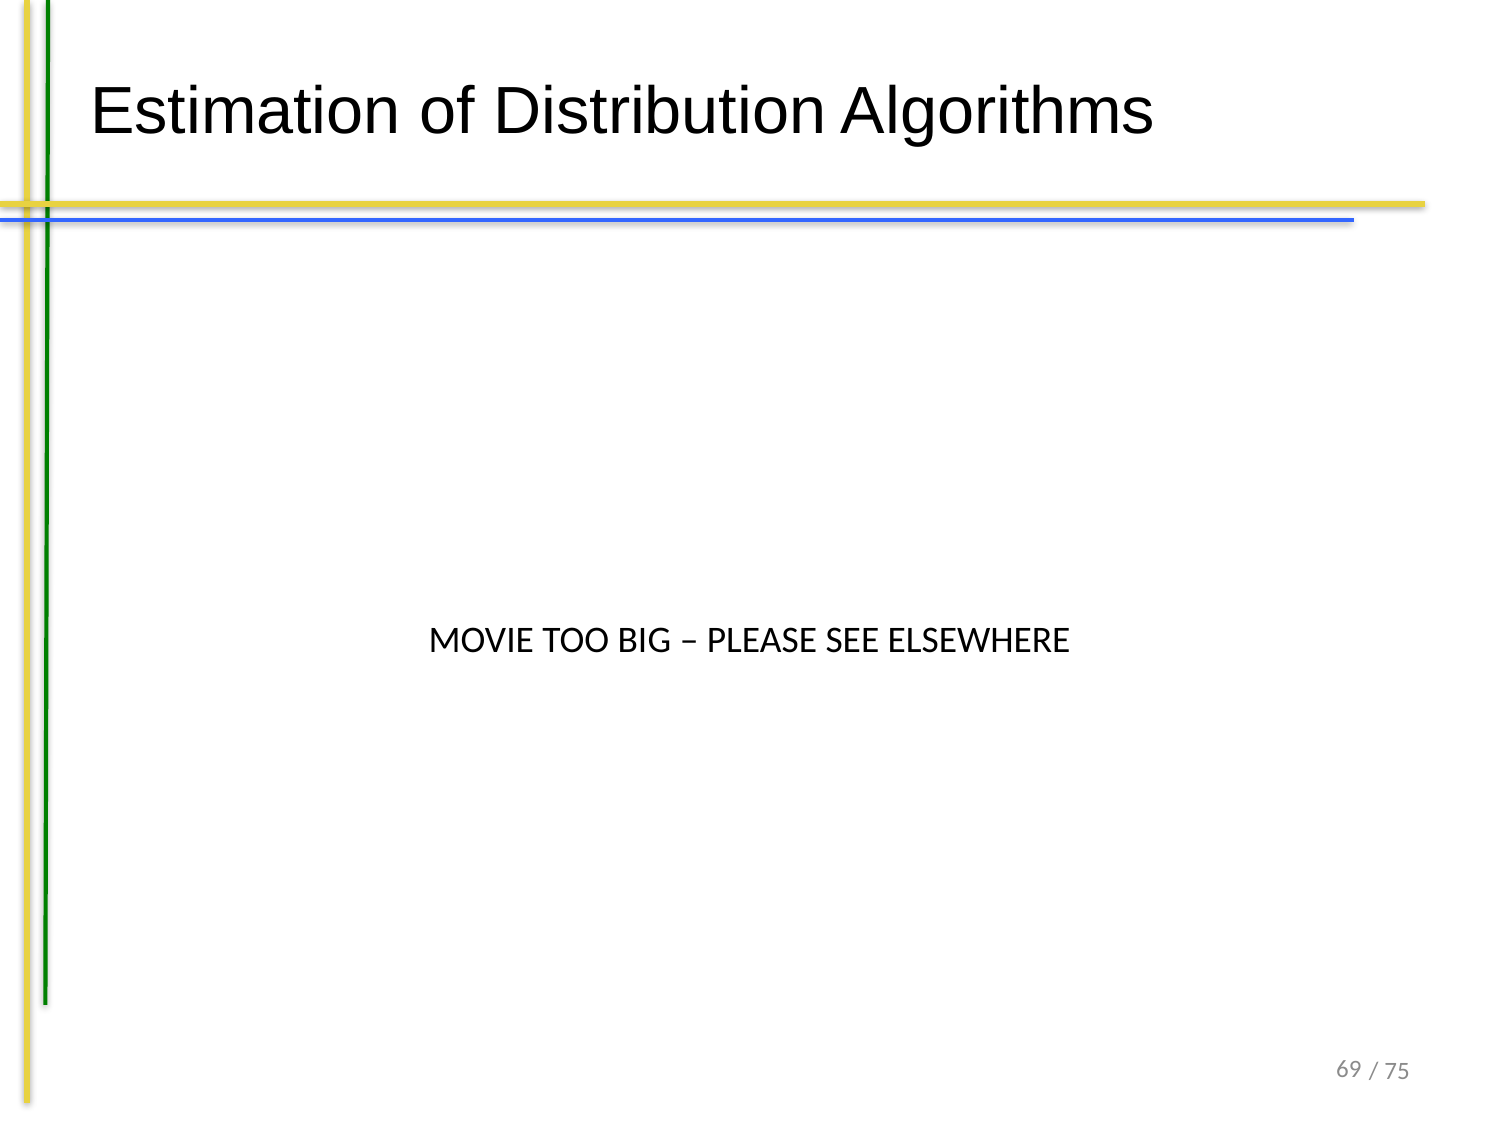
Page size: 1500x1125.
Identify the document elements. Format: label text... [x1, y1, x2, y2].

slide_number 69 [1222, 1026, 1377, 1109]
title Estimation of Distribution Algorithms [75, 12, 1425, 201]
text_box MOVIE TOO BIG – PLEASE SEE ELSEWHERE [413, 608, 1086, 668]
